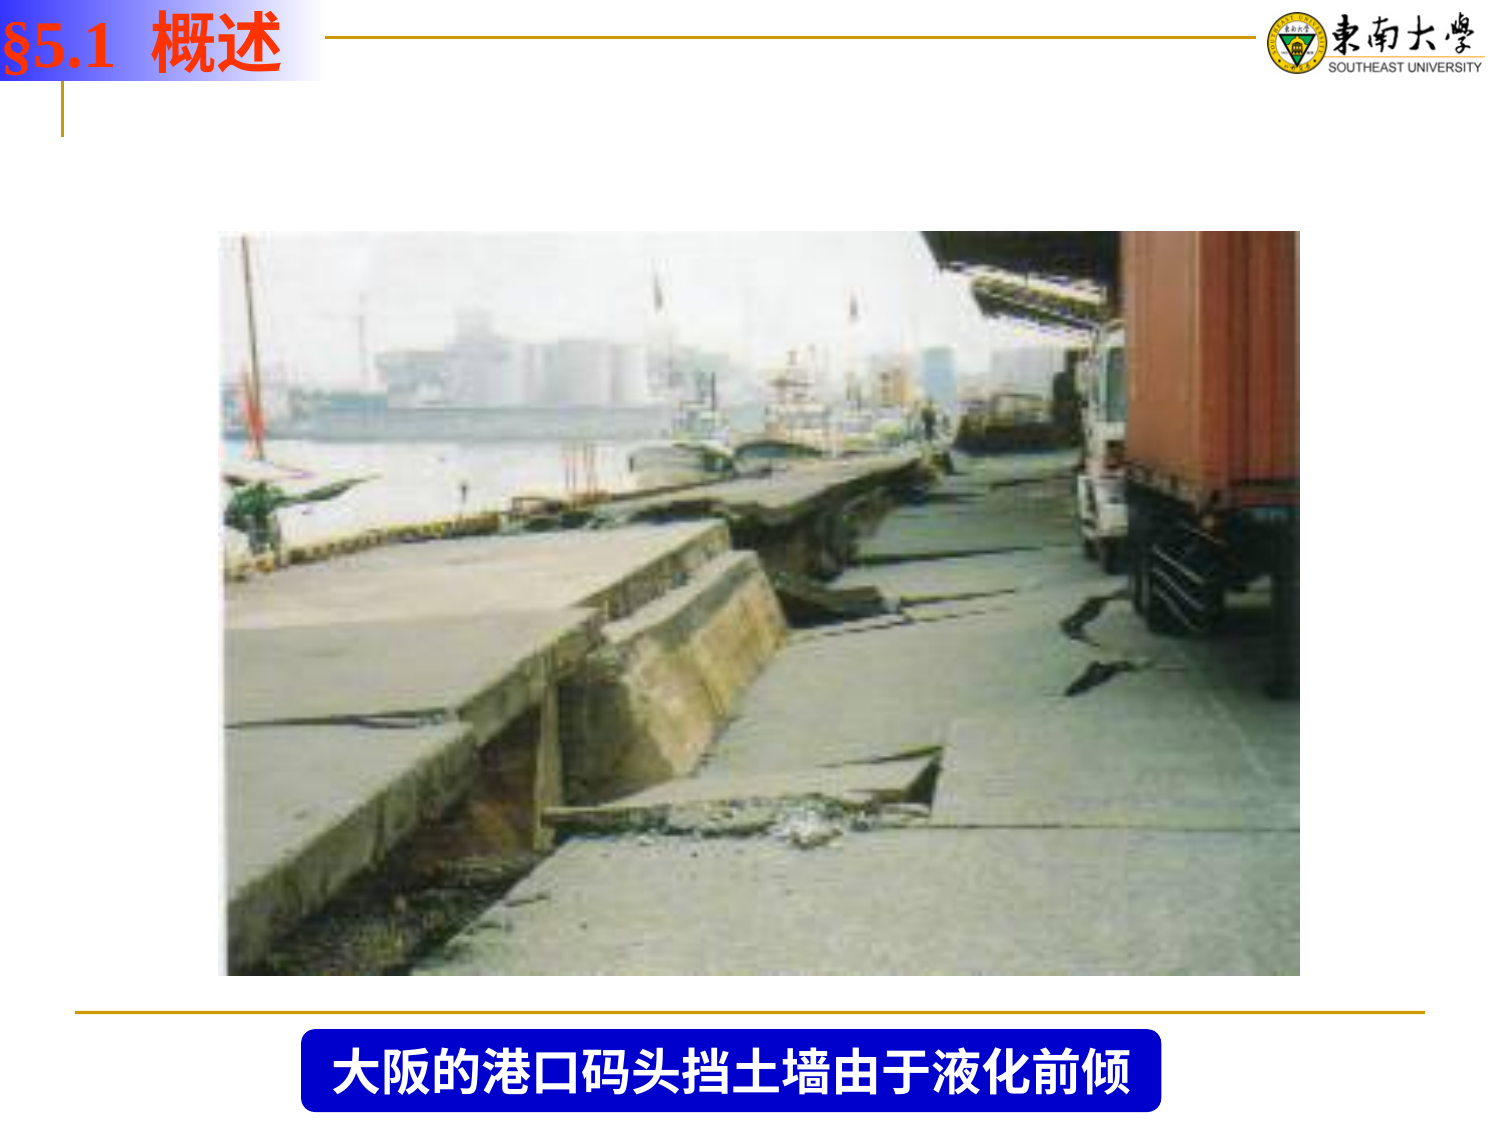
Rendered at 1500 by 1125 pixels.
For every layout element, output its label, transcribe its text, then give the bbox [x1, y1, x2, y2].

text_box 大阪的港口码头挡土墙由于液化前倾 [301, 1029, 1162, 1113]
picture [218, 231, 1301, 976]
text_box §5.1 概述 [0, 0, 325, 81]
slide_number [1074, 1024, 1426, 1103]
picture [1256, 10, 1499, 79]
